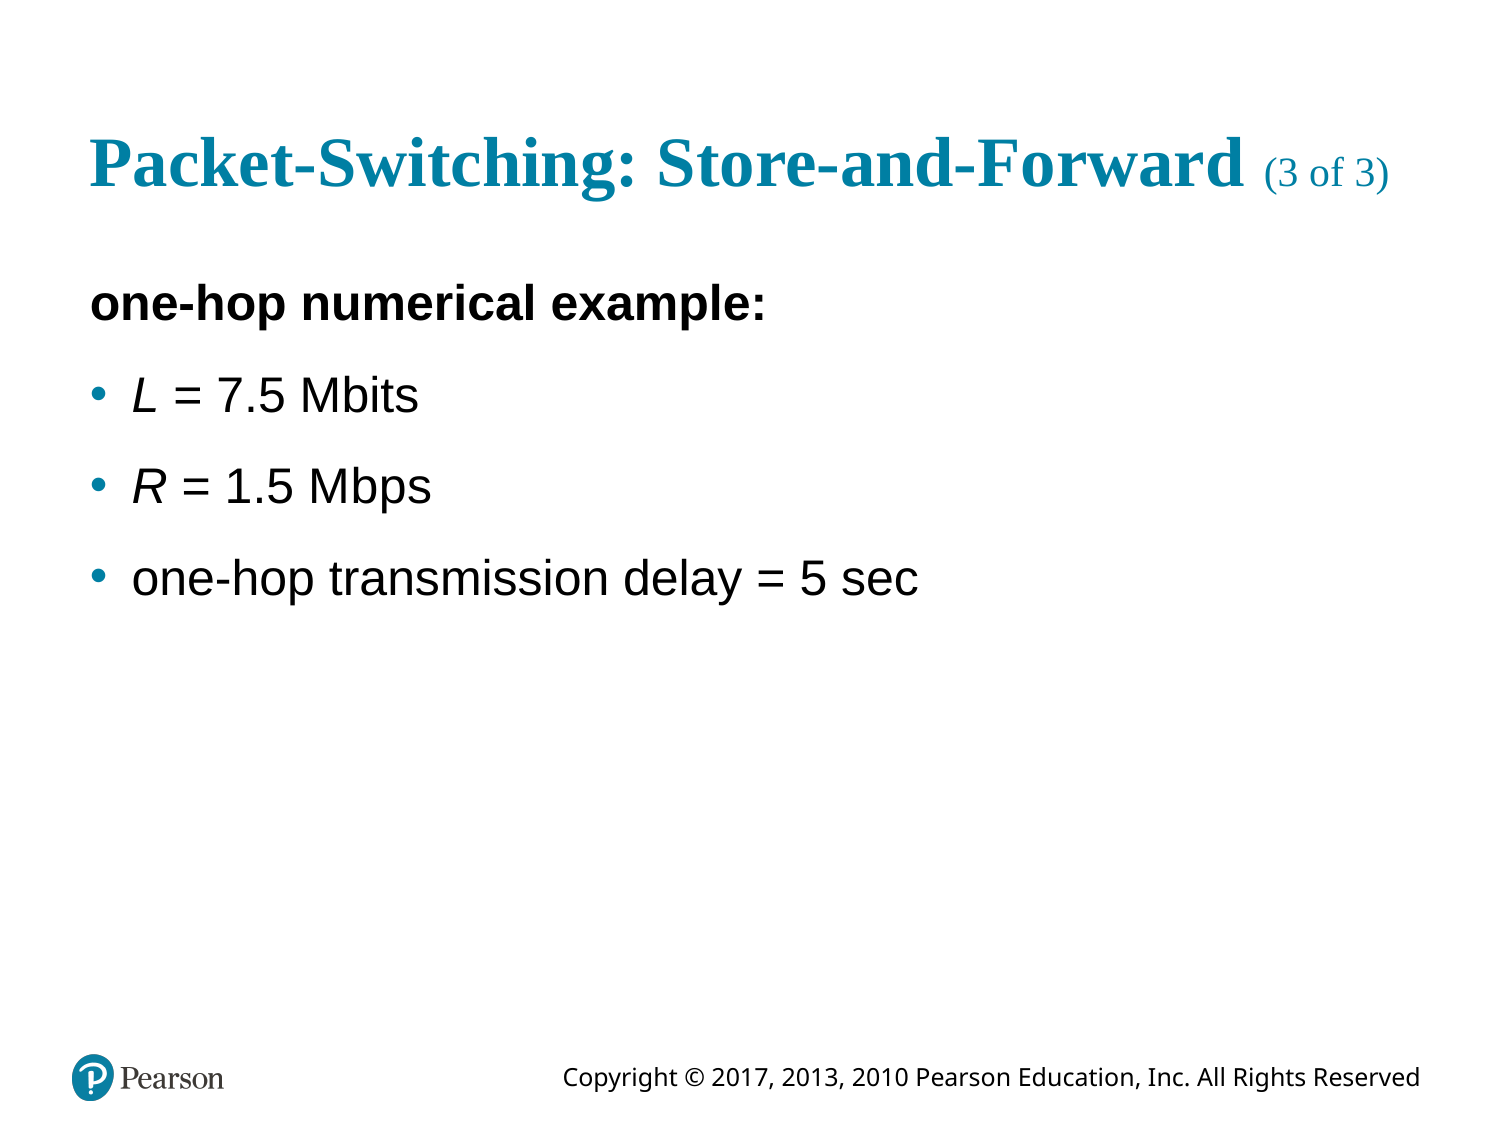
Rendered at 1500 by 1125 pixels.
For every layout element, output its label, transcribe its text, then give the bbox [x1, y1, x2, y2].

picture [98, 1054, 224, 1101]
picture [80, 1063, 106, 1088]
text_box Packet-Switching: Store-and-Forward (3 of 3) [75, 35, 1425, 216]
picture [72, 1087, 83, 1101]
text_box one-hop numerical example: L = 7.5 Mbits R = 1.5 M b p s one-hop transmission delay = 5 sec [75, 262, 1425, 1005]
picture [72, 1054, 88, 1070]
